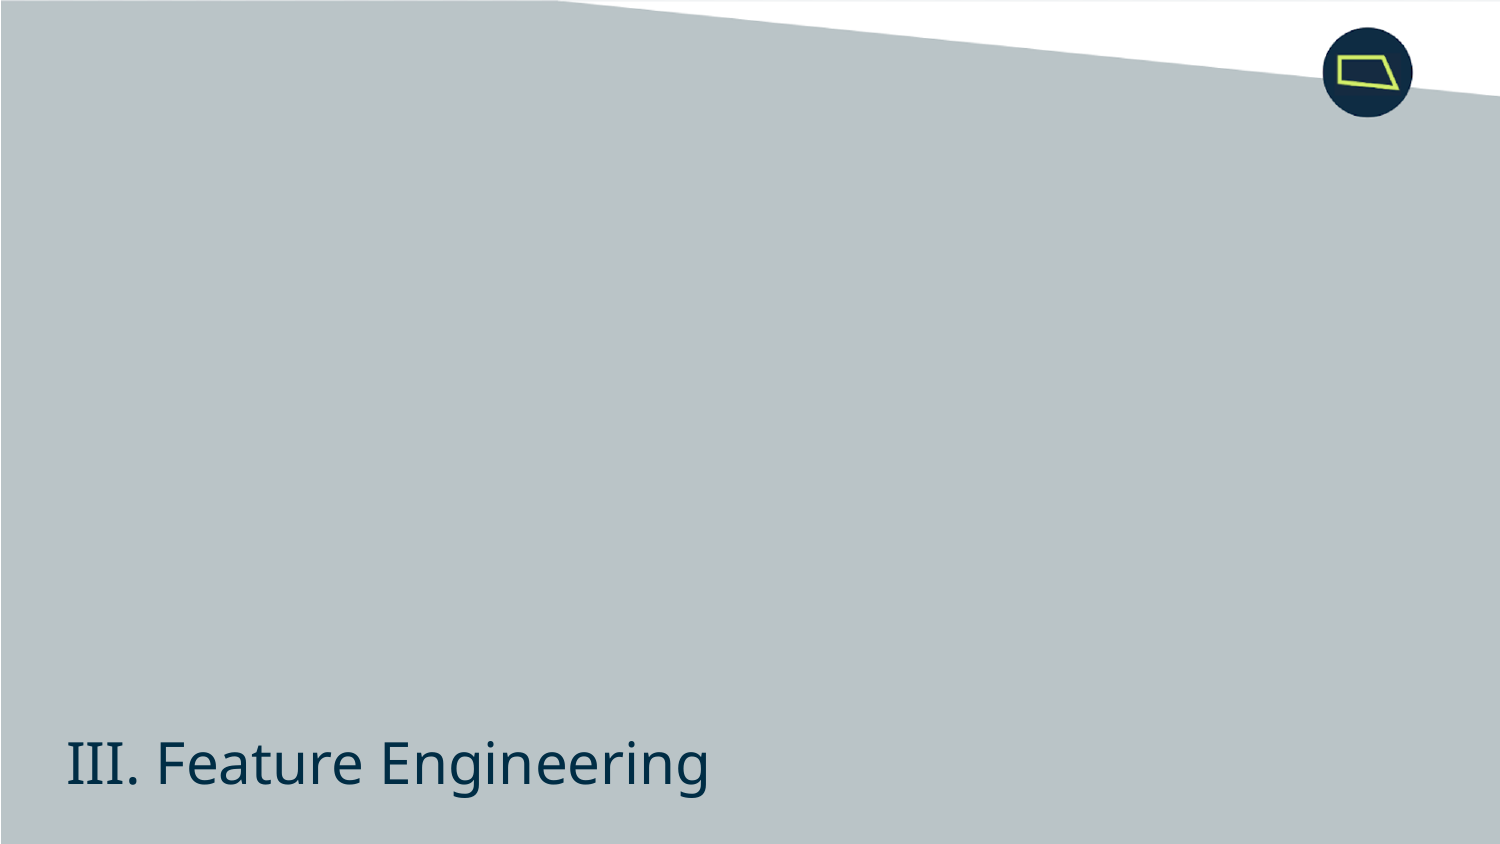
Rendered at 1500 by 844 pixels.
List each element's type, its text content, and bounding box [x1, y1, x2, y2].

text_box III. Feature Engineering [51, 148, 1449, 812]
picture [0, 0, 1500, 844]
